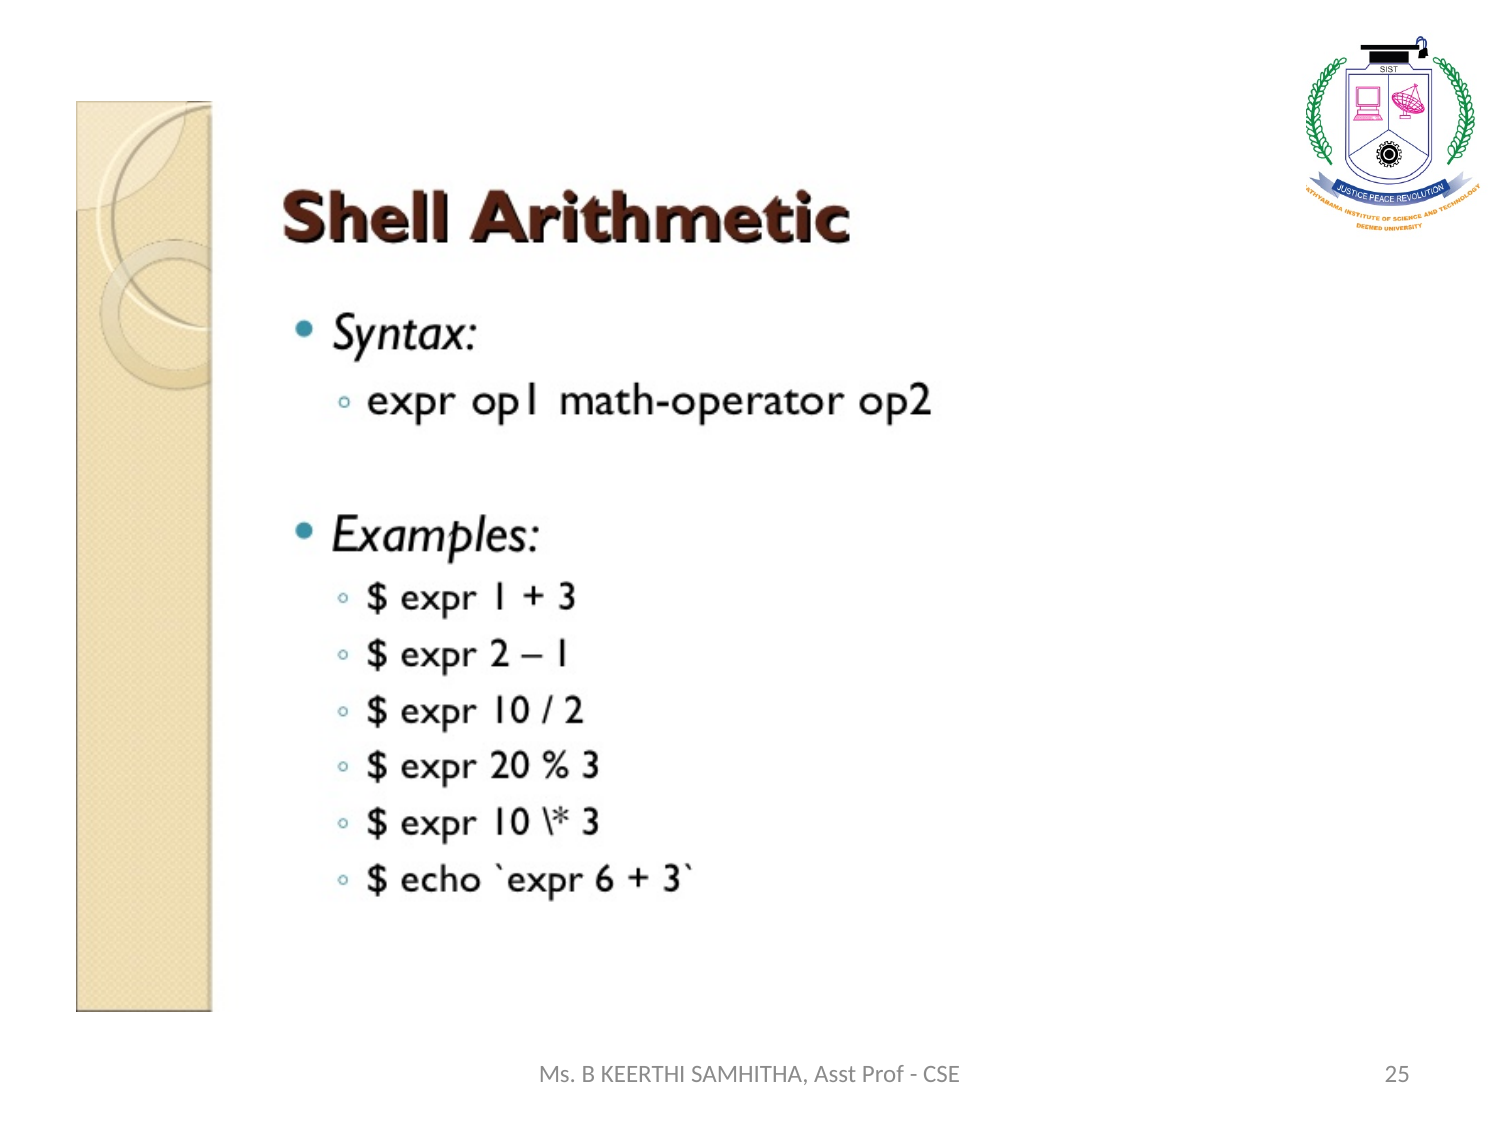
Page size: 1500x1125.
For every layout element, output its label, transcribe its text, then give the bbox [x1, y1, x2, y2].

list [76, 101, 1306, 1012]
footer Ms. B KEERTHI SAMHITHA, Asst Prof - CSE [512, 1042, 988, 1103]
picture [1280, 30, 1500, 251]
slide_number 25 [1074, 1042, 1425, 1103]
